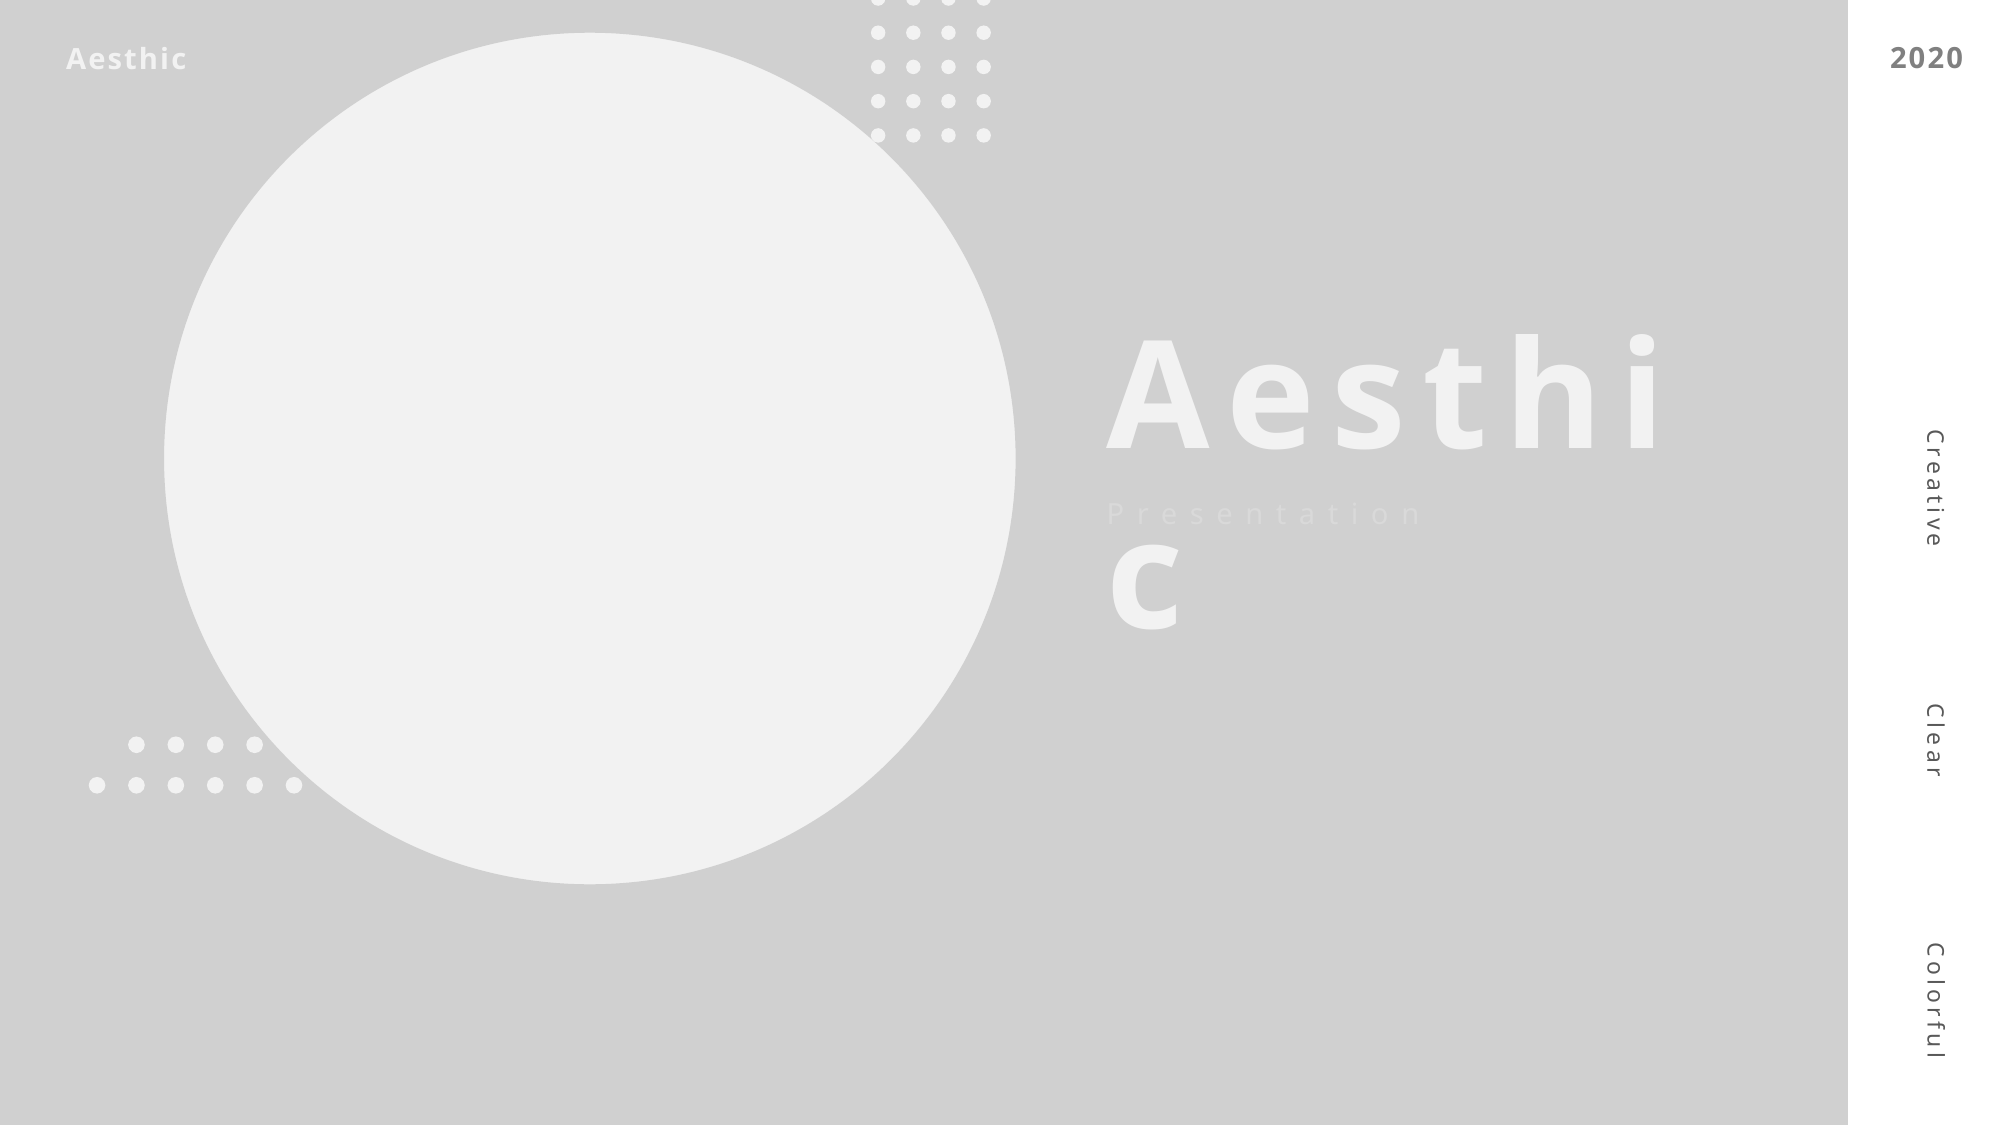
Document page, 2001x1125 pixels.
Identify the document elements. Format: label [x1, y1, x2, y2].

text_box [88, 736, 342, 794]
picture [0, 0, 2000, 1125]
text_box [837, 0, 1024, 110]
text_box [1899, 414, 1958, 1101]
